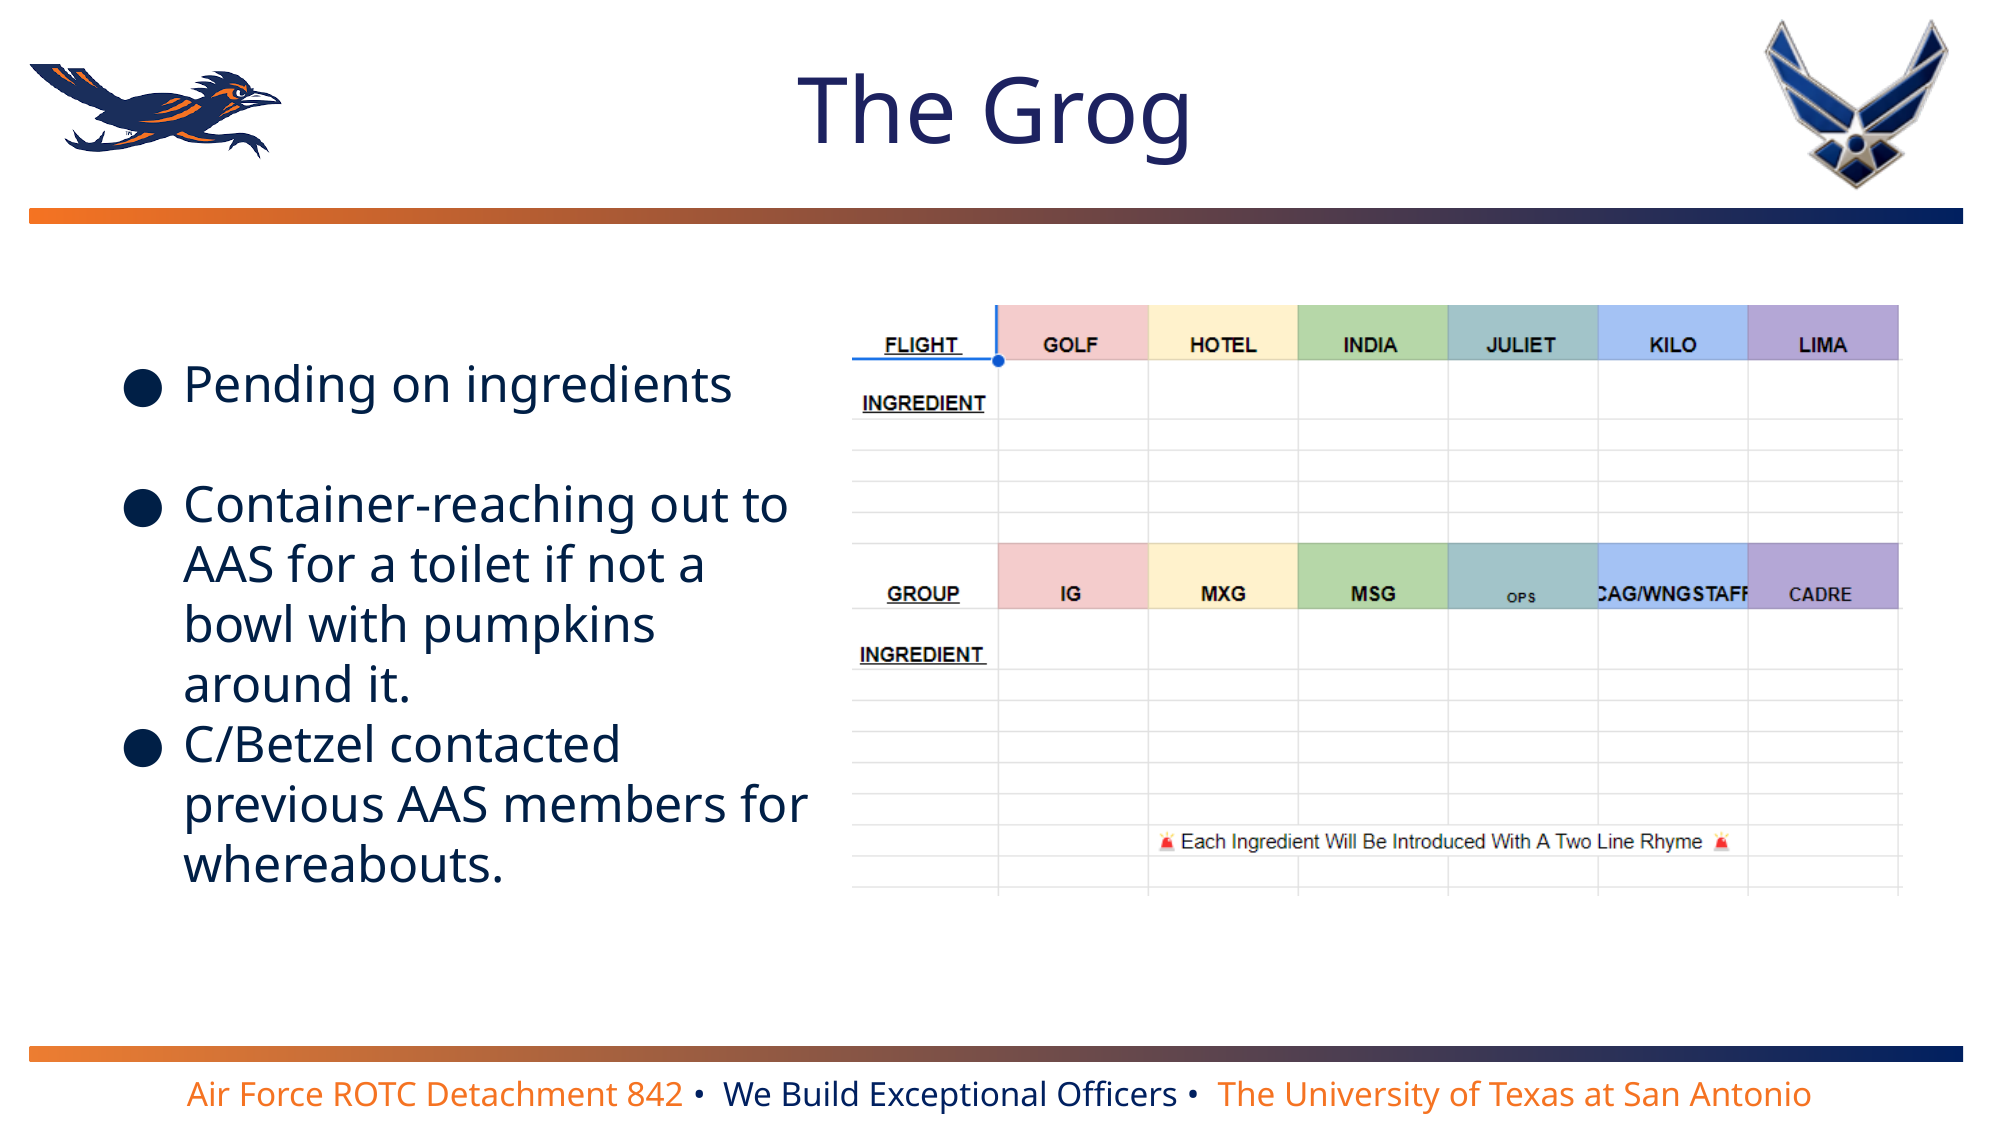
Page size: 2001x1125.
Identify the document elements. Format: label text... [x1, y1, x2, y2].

picture [29, 64, 282, 161]
text_box Air Force ROTC Detachment 842 • We Build Exceptional Officers • The University of Texas at San Antonio [0, 1065, 2000, 1121]
text_box The Grog [378, 44, 1615, 171]
picture [1724, 18, 1988, 205]
text_box [29, 208, 1964, 224]
text_box [29, 1046, 1964, 1062]
picture [852, 305, 1903, 896]
text_box Pending on ingredients Container-reaching out to AAS for a toilet if not a bowl with pumpkins around it. C/Betzel contacted previous AAS members for whereabouts. [93, 336, 829, 865]
